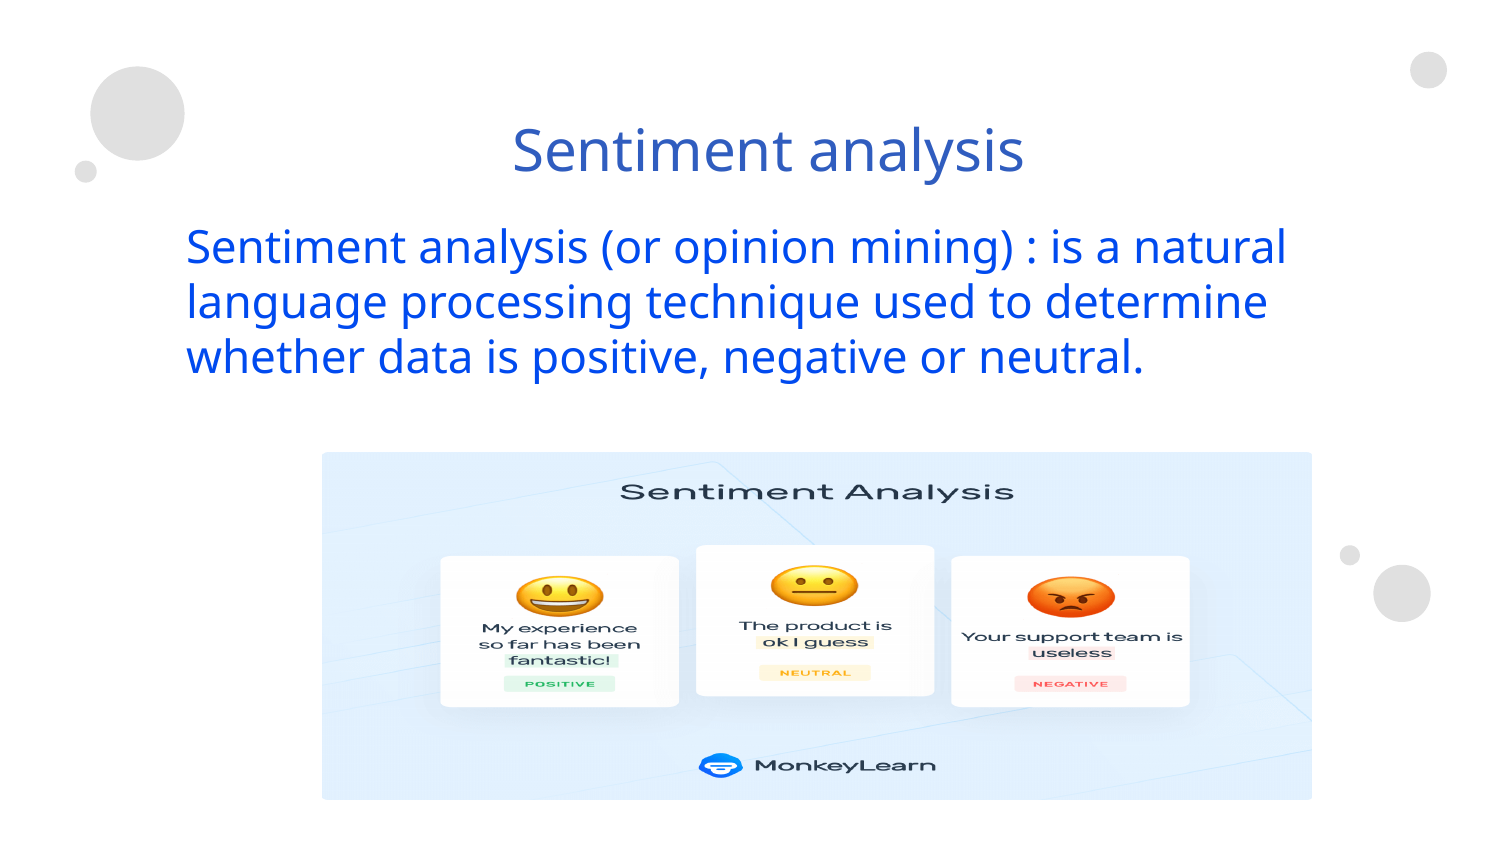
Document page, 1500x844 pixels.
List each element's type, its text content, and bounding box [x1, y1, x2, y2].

list Sentiment analysis [197, 98, 1303, 202]
title Sentiment analysis (or opinion mining) : is a natural language processing technique used to determine whether data is positive, negative or neutral. [171, 202, 1329, 441]
picture [322, 452, 1312, 800]
